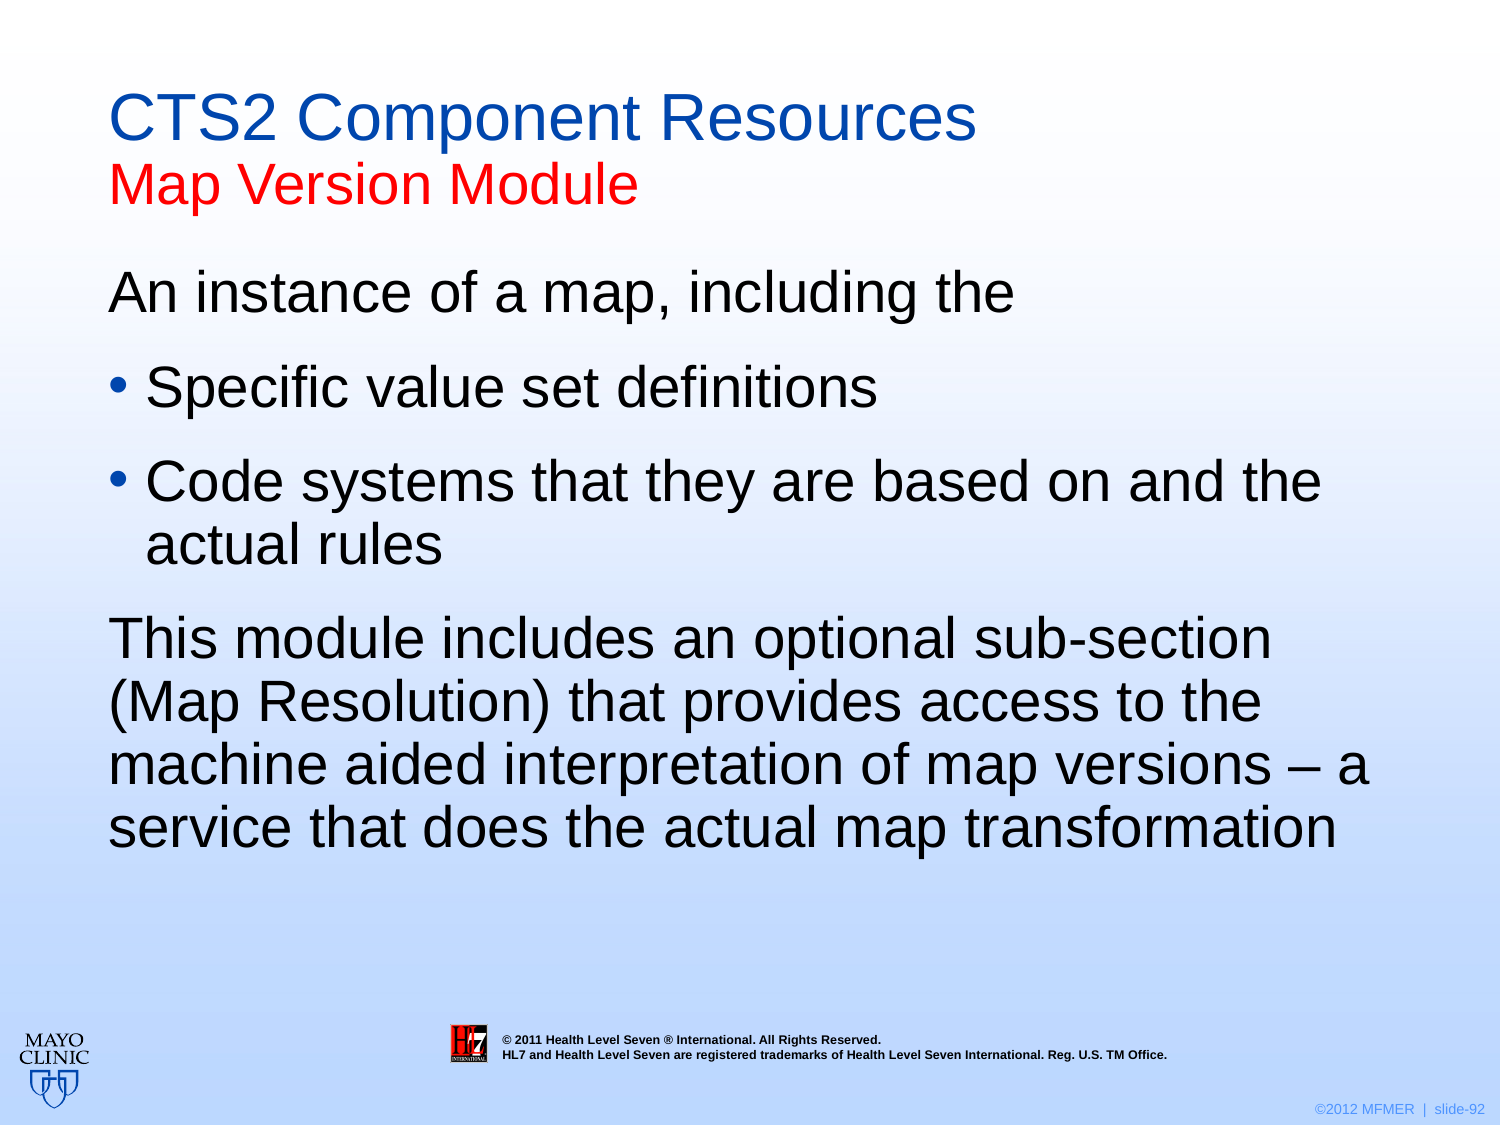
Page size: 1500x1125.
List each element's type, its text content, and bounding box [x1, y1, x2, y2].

list An instance of a map, including the Specific value set definitions Code systems that they are based on and the actual rules This module includes an optional sub-section (Map Resolution) that provides access to the machine aided interpretation of map versions – a service that does the actual map transformation [108, 224, 1392, 1013]
title CTS2 Component Resources Map Version Module [108, 0, 1392, 224]
picture [0, 0, 1500, 1125]
